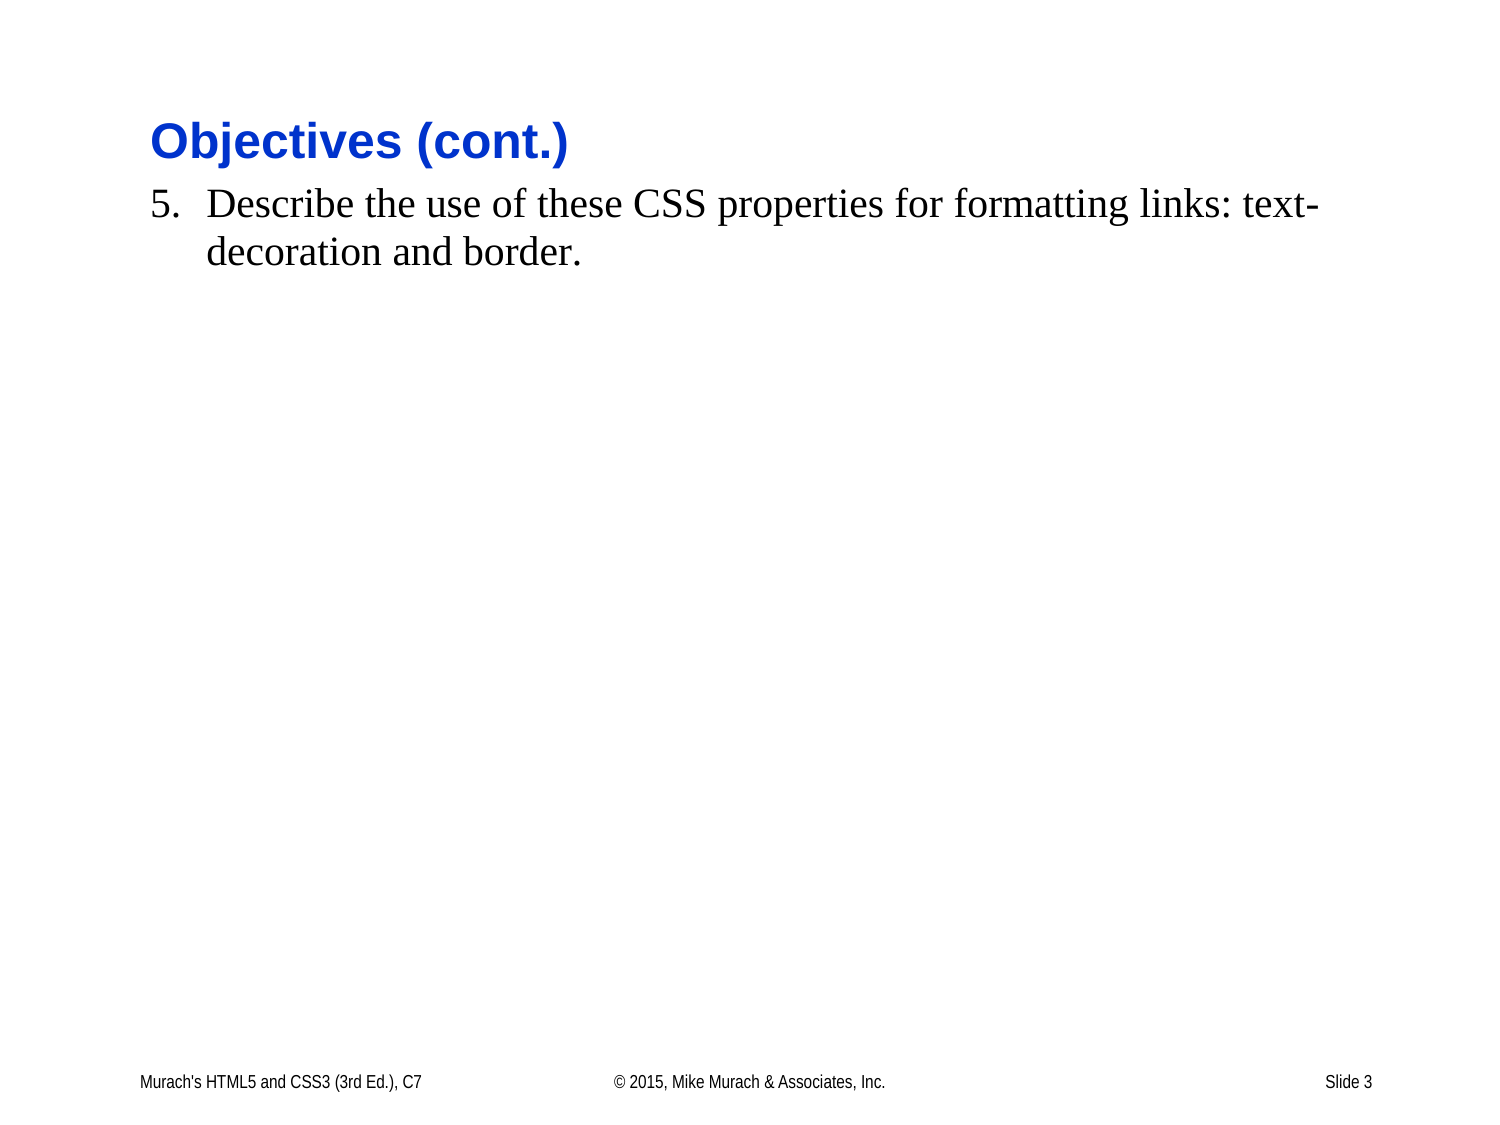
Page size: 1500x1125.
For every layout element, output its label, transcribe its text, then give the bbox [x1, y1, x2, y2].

slide_number Slide 3 [1074, 1025, 1388, 1100]
slide_number Murach's HTML5 and CSS3 (3rd Ed.), C7 [125, 1025, 450, 1100]
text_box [149, 112, 1348, 178]
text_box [149, 178, 1348, 288]
footer © 2015, Mike Murach & Associates, Inc. [474, 1025, 1025, 1100]
